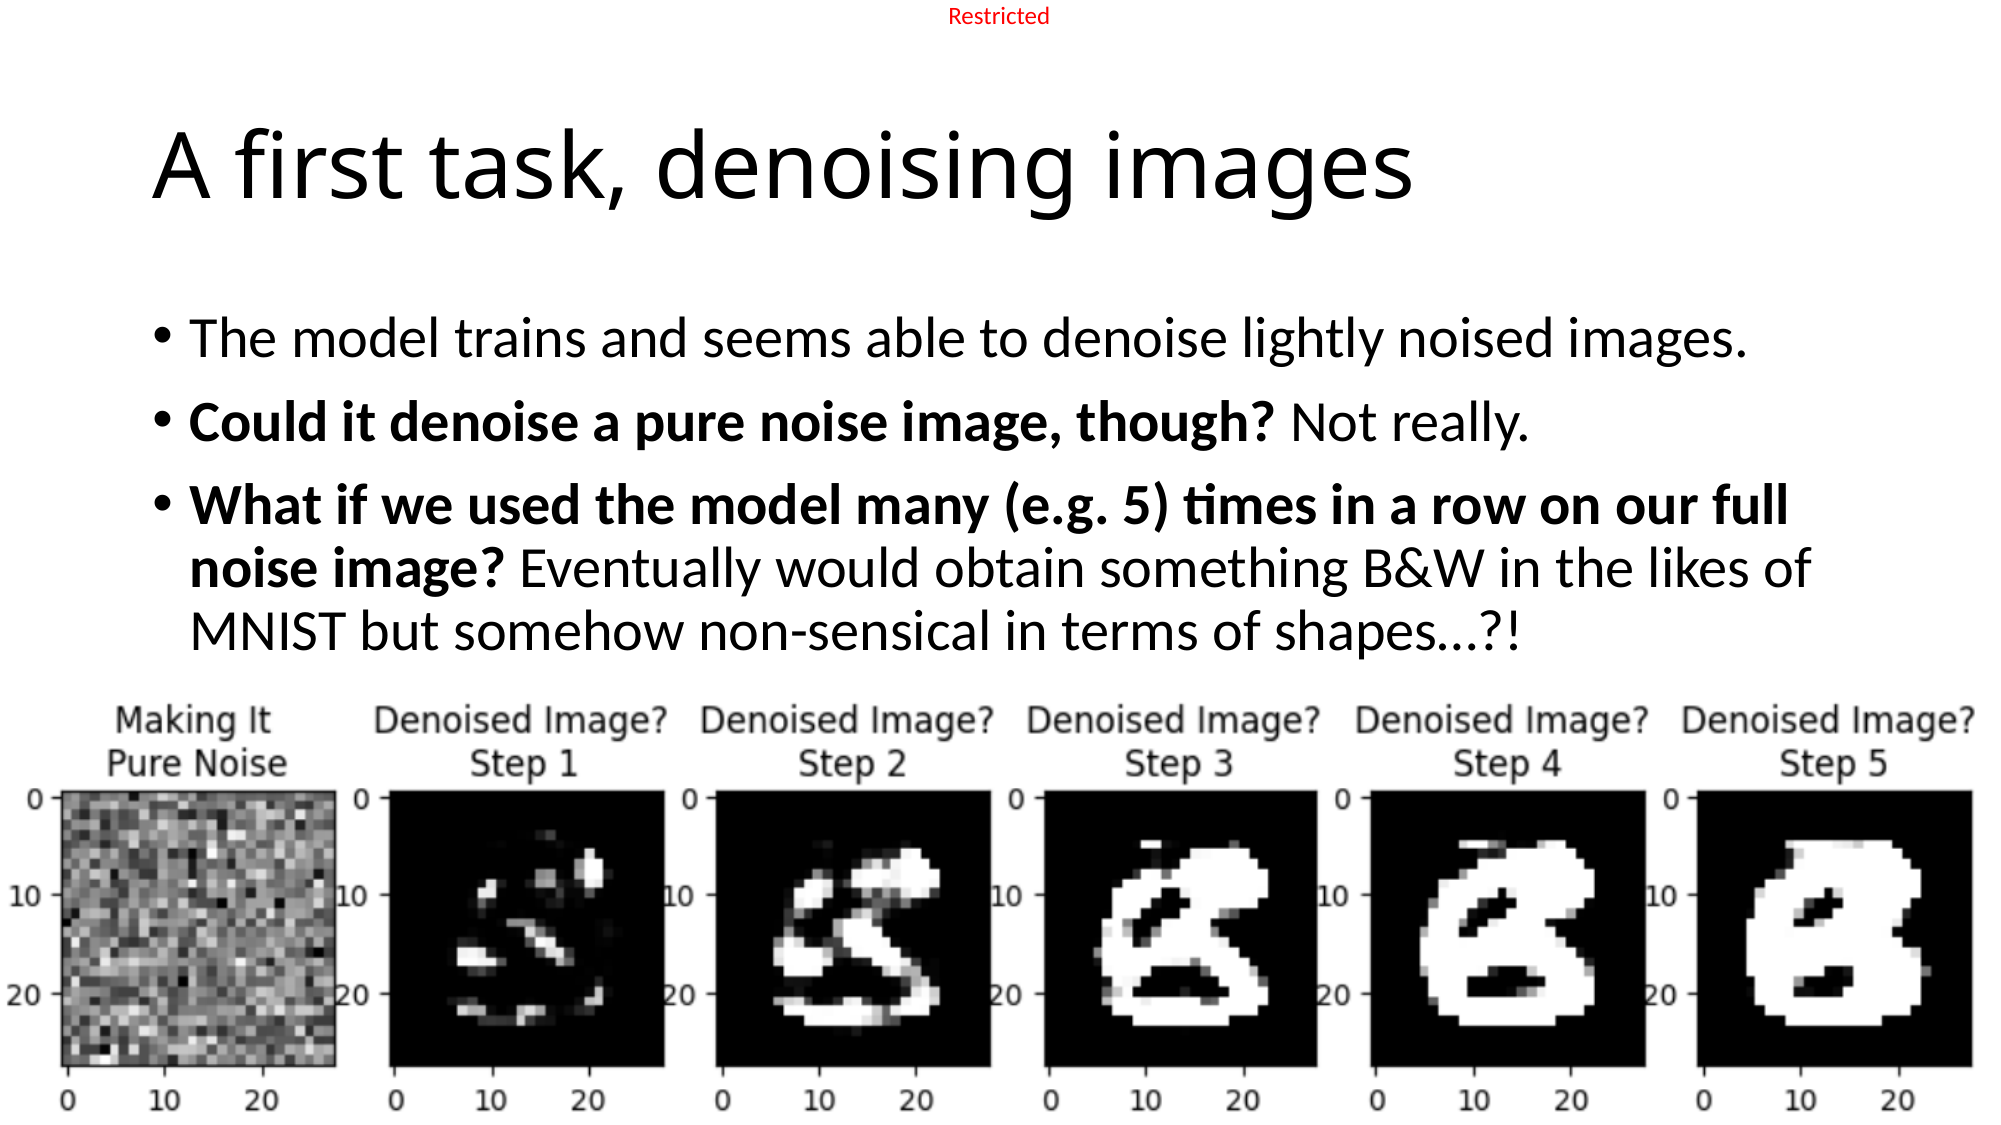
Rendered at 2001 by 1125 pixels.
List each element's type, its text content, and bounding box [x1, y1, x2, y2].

picture [0, 694, 2000, 1125]
title A first task, denoising images [137, 59, 1863, 278]
list The model trains and seems able to denoise lightly noised images. Could it denoise a pure noise image, though? Not really. What if we used the model many (e.g. 5) times in a row on our full noise image? Eventually would obtain something B&W in the likes of MNIST but somehow non-sensical in terms of shapes…?! [137, 299, 1863, 694]
